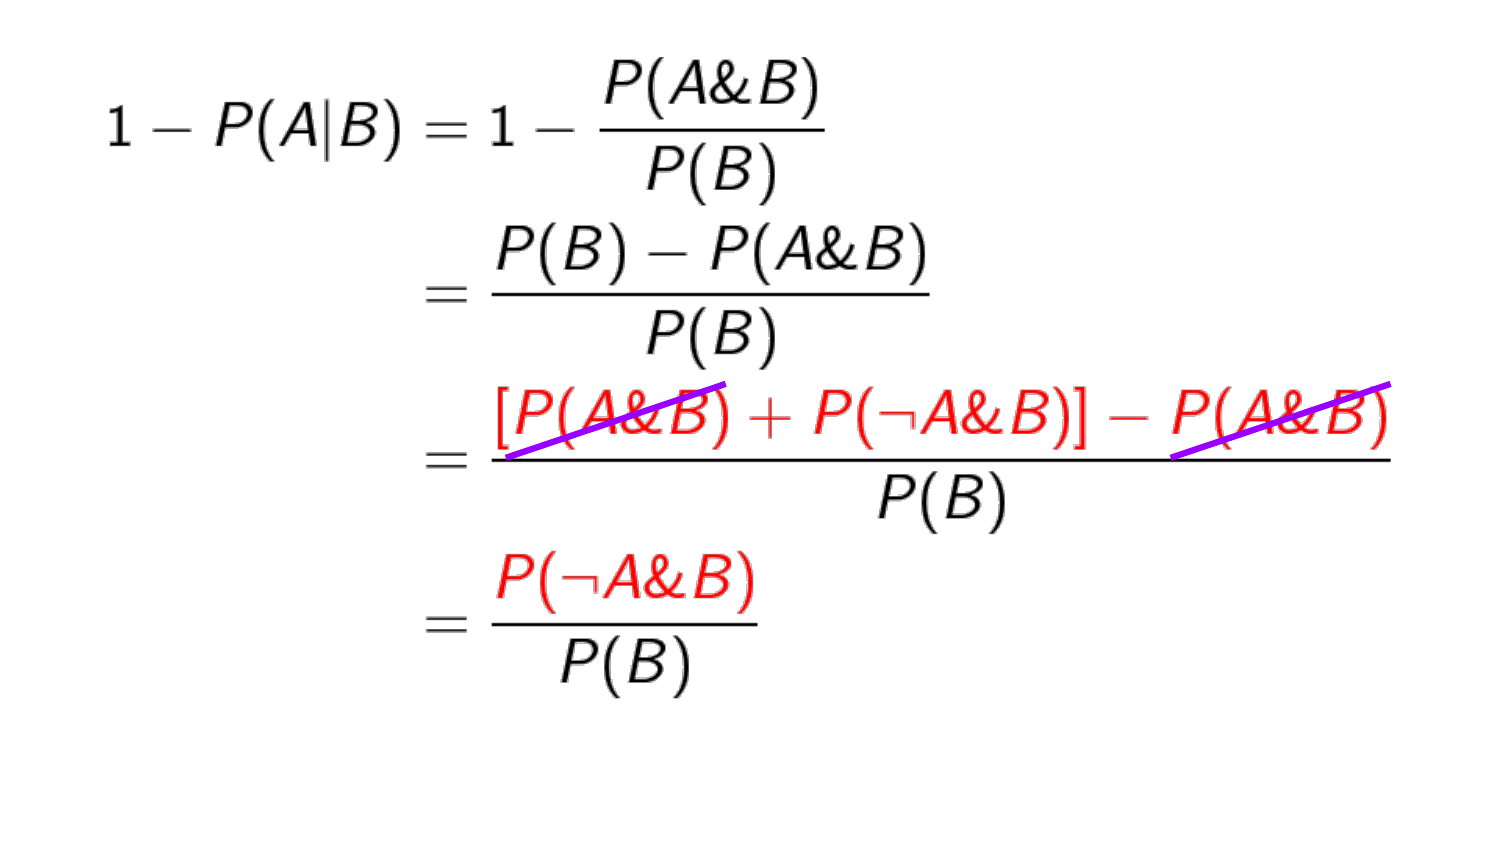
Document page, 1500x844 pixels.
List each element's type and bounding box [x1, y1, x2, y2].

text_box [505, 383, 726, 459]
picture [109, 57, 1391, 706]
text_box [1170, 383, 1391, 459]
